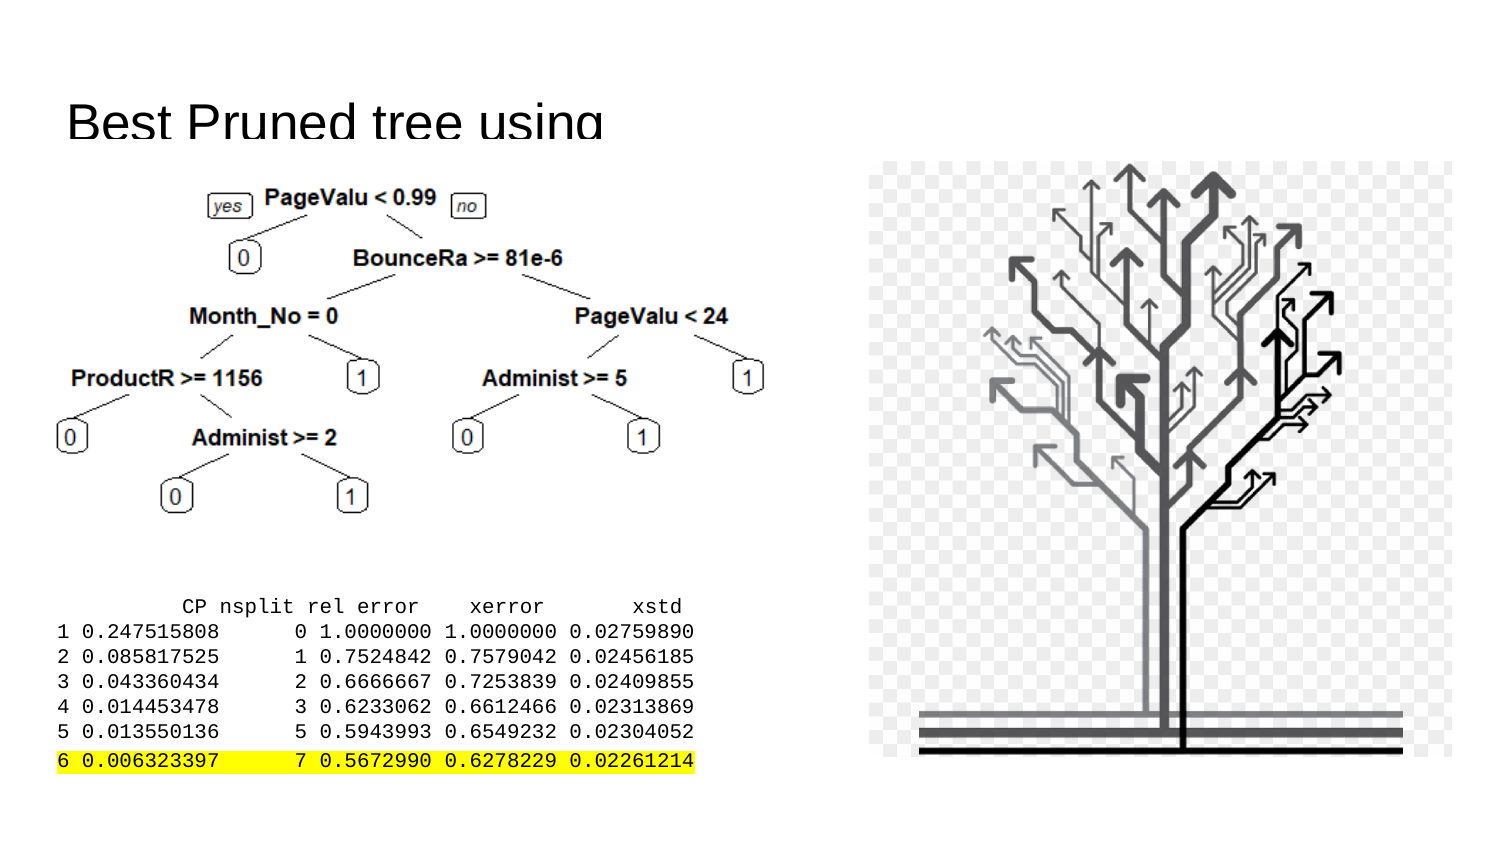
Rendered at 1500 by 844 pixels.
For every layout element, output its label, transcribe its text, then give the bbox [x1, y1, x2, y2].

text_box CP nsplit rel error xerror xstd 1 0.247515808 0 1.0000000 1.0000000 0.02759890 2 0.085817525 1 0.7524842 0.7579042 0.02456185 3 0.043360434 2 0.6666667 0.7253839 0.02409855 4 0.014453478 3 0.6233062 0.6612466 0.02313869 5 0.013550136 5 0.5943993 0.6549232 0.02304052 6 0.006323397 7 0.5672990 0.6278229 0.02261214 [42, 577, 778, 788]
title Best Pruned tree using [51, 72, 1449, 167]
picture [869, 160, 1452, 757]
picture [0, 139, 821, 553]
